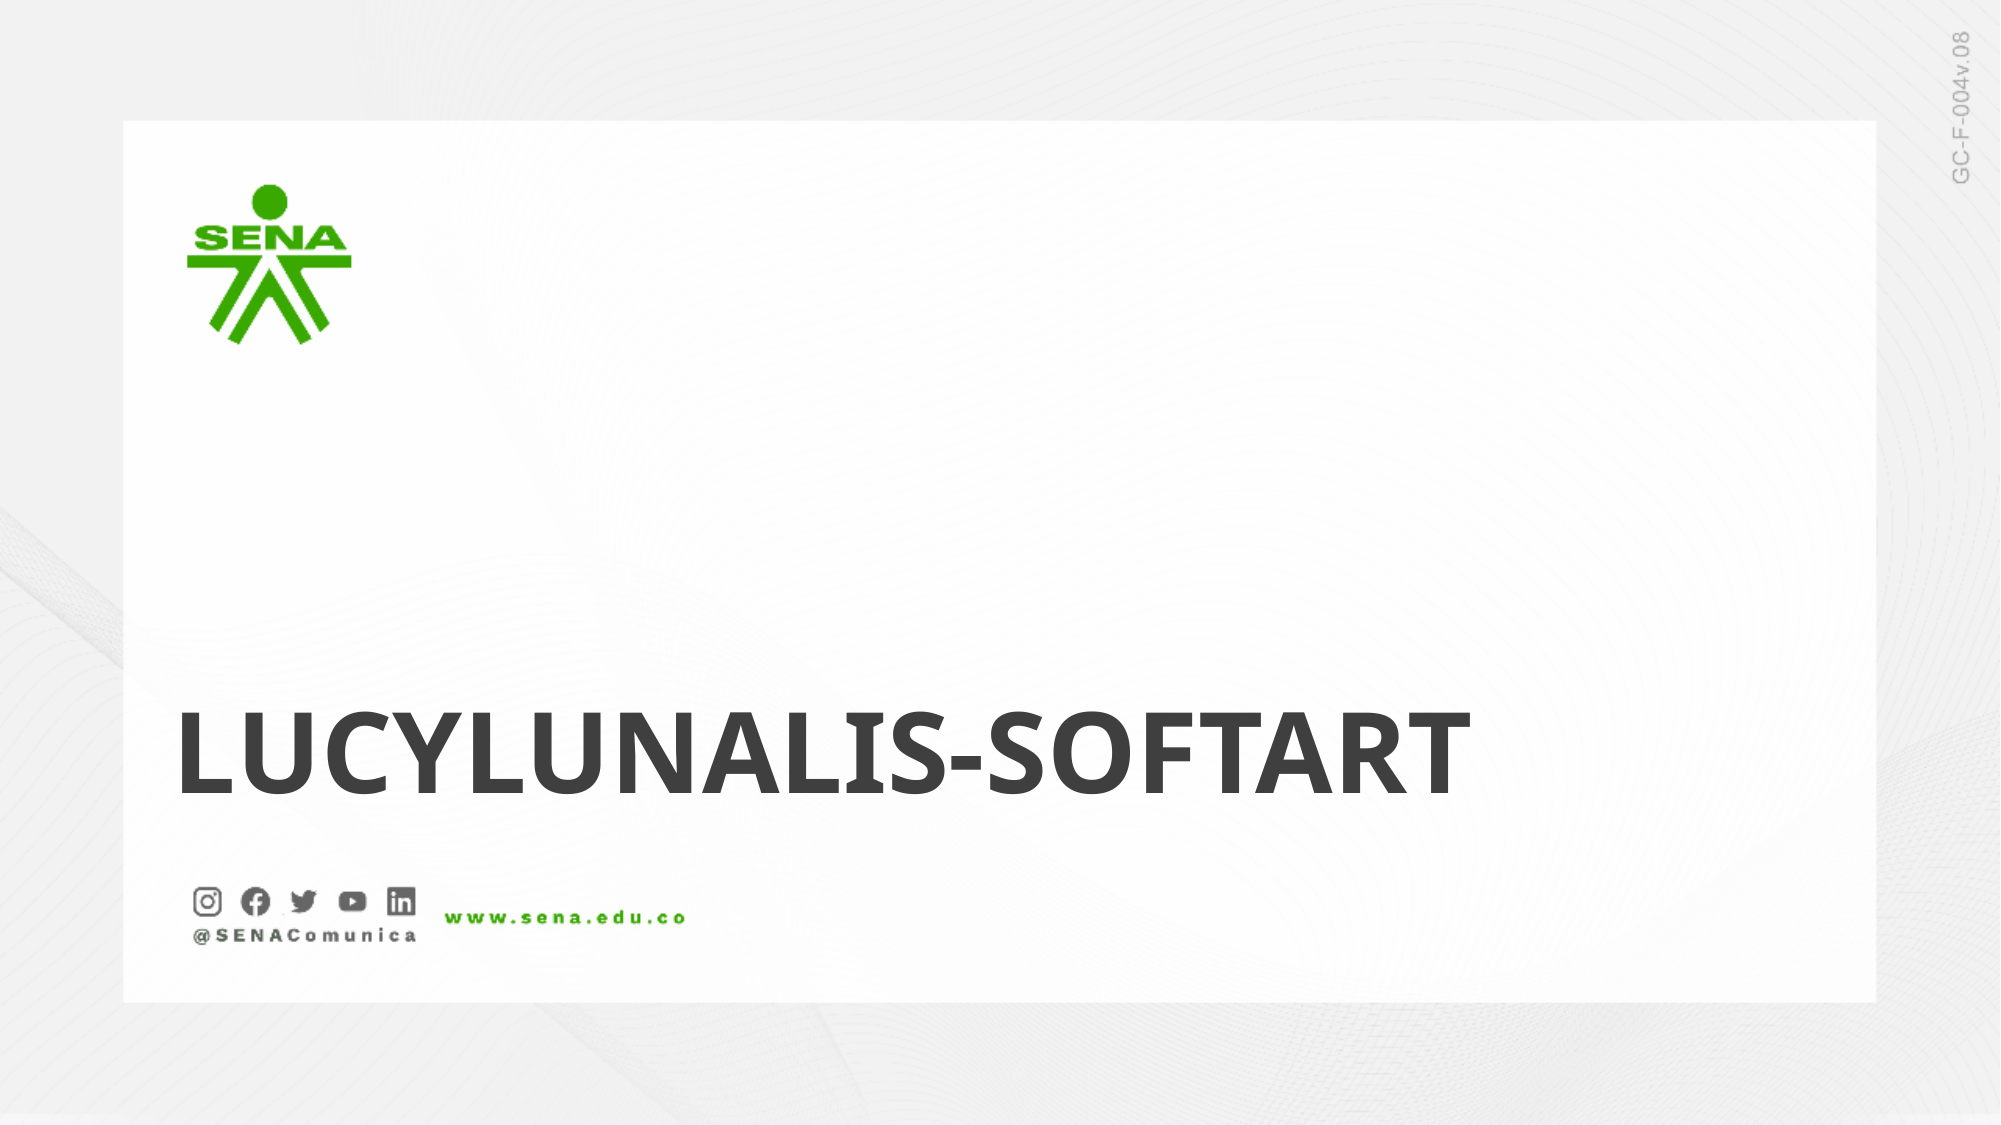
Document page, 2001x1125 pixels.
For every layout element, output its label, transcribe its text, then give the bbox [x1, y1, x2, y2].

picture [0, 0, 2000, 1125]
text_box LUCYLUNALIS-SOFTART [157, 673, 1646, 824]
